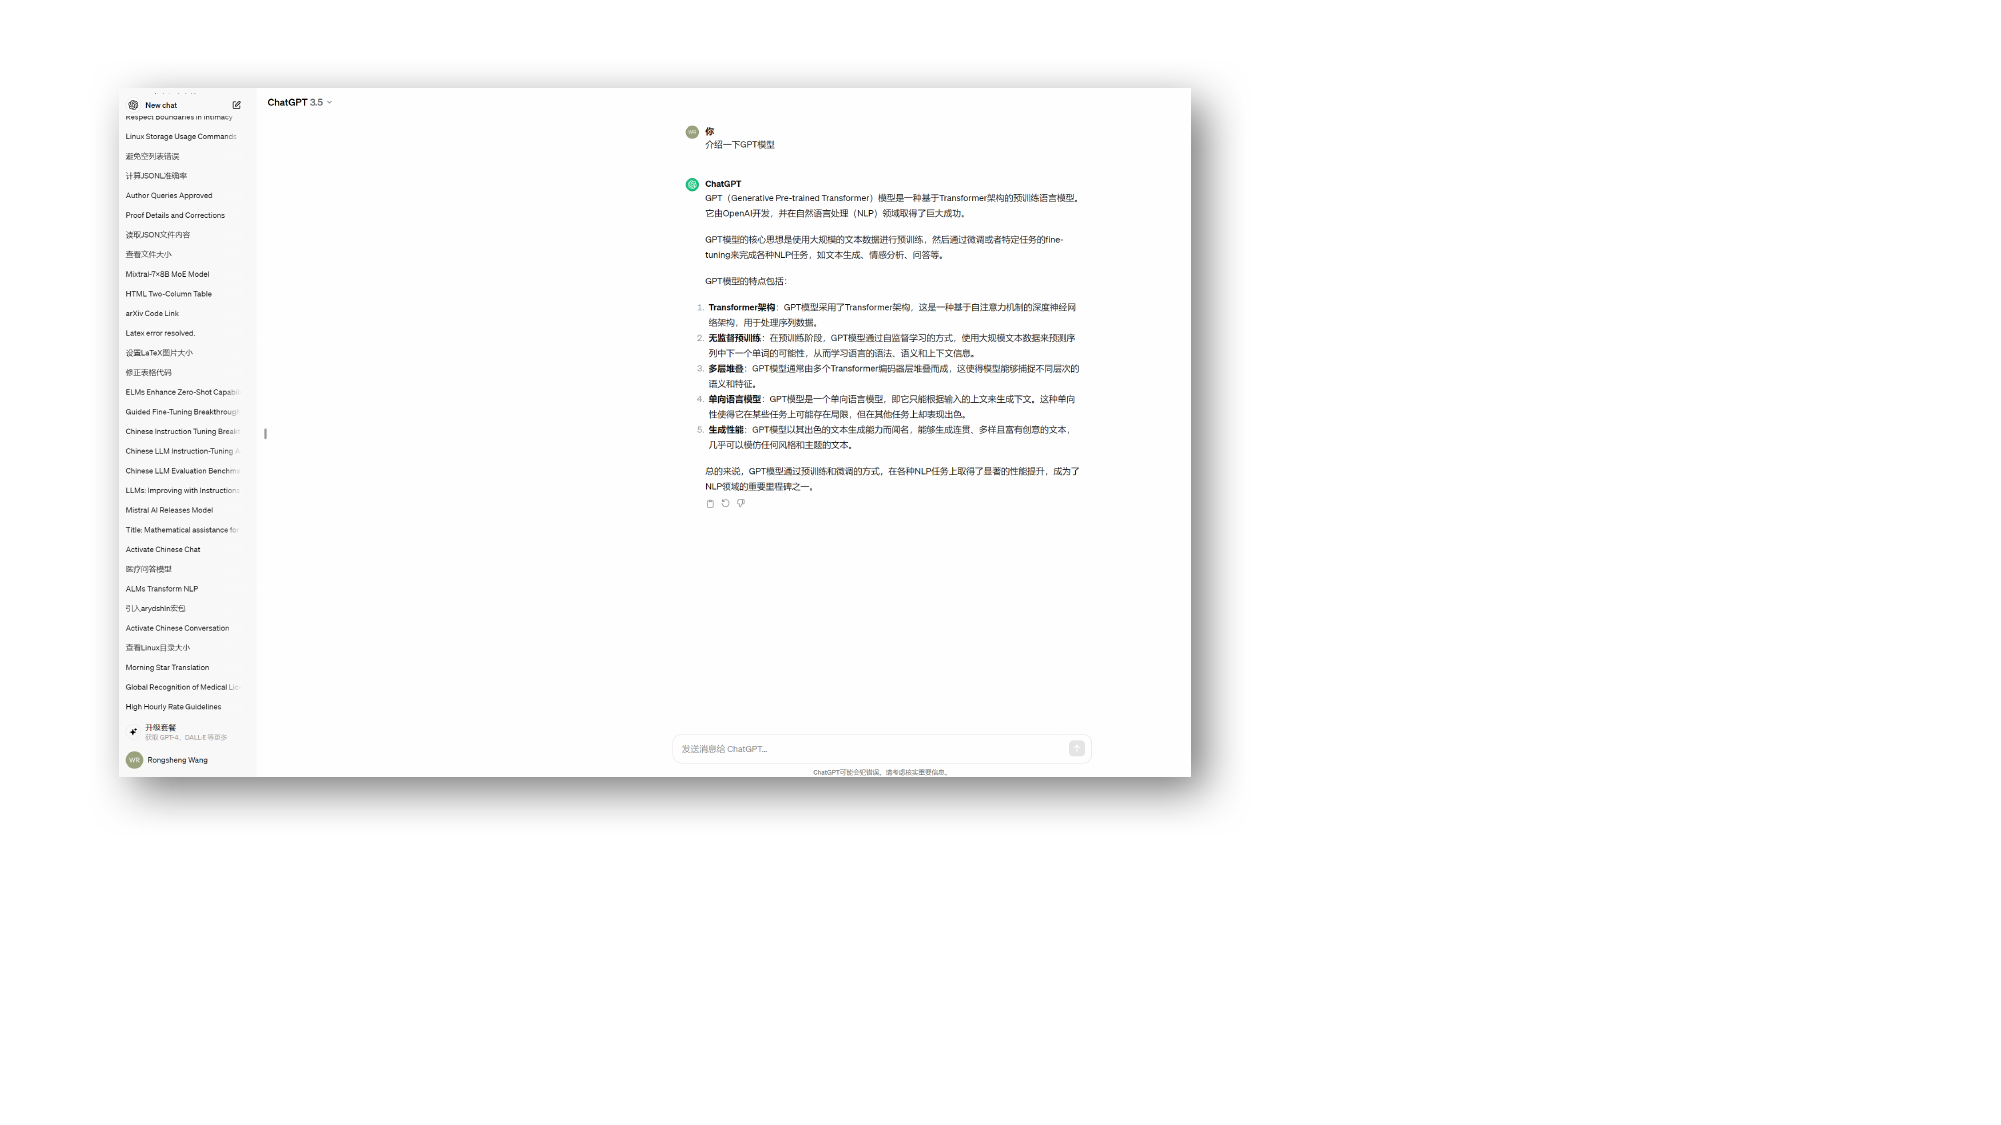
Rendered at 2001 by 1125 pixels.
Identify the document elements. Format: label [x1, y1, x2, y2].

picture [118, 88, 1191, 777]
